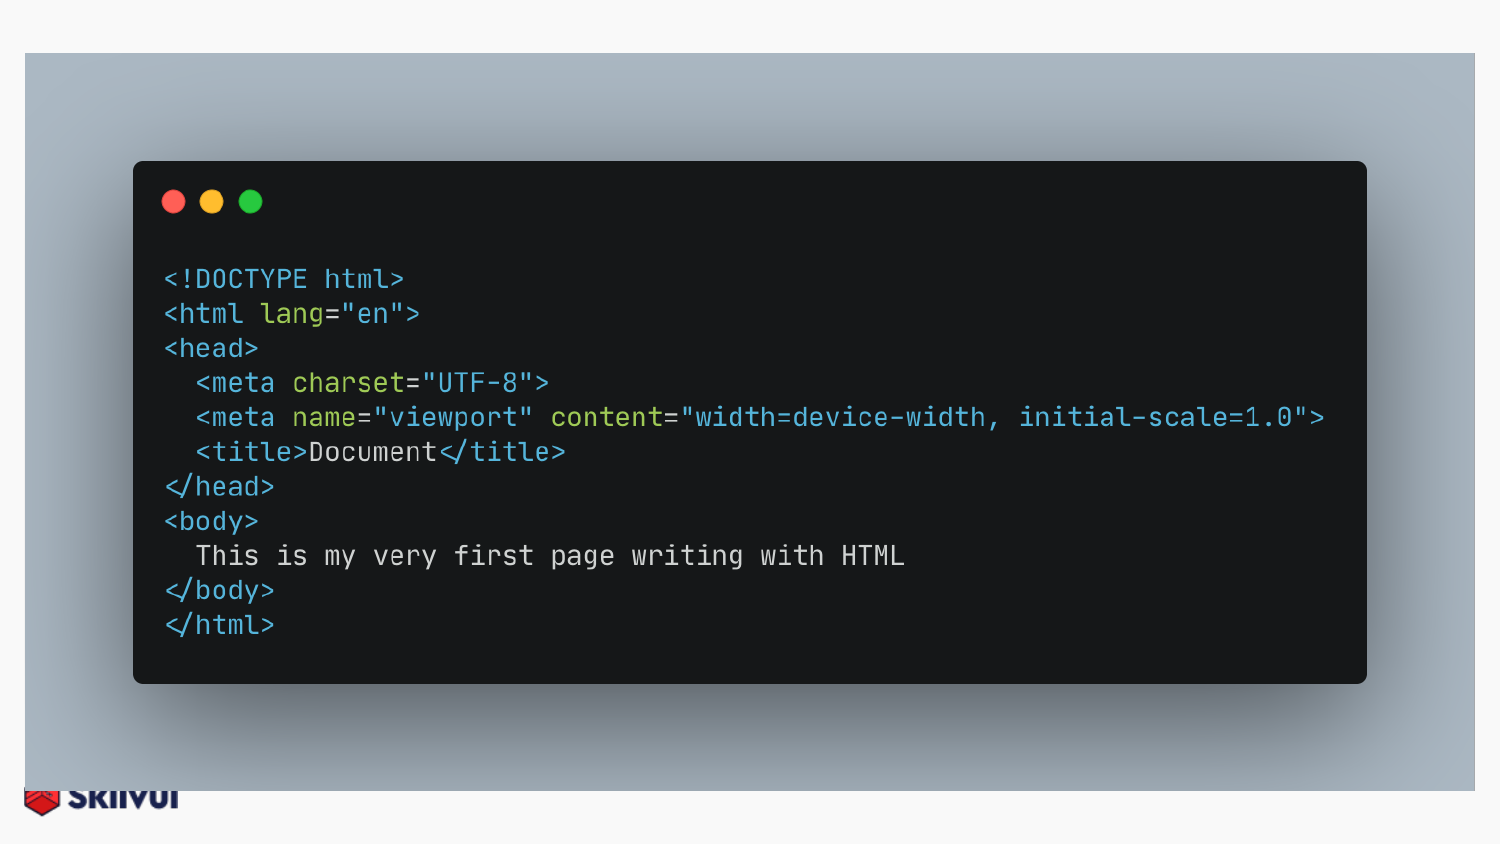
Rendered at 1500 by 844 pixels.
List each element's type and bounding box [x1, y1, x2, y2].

picture [24, 52, 1476, 819]
